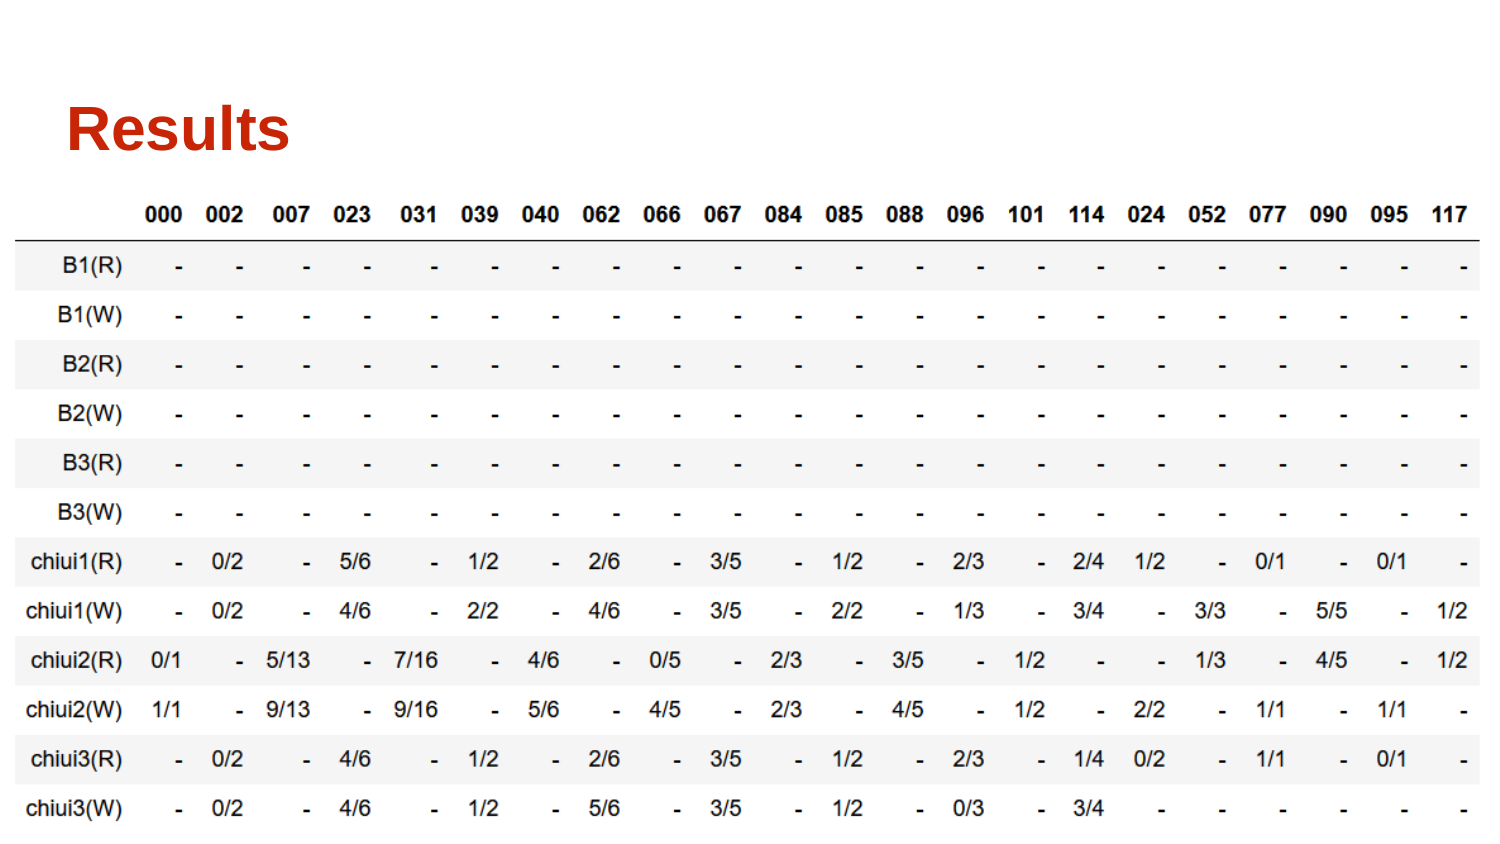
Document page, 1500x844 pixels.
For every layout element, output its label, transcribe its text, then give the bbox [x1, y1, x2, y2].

title Results [51, 72, 1449, 167]
picture [0, 192, 1500, 844]
